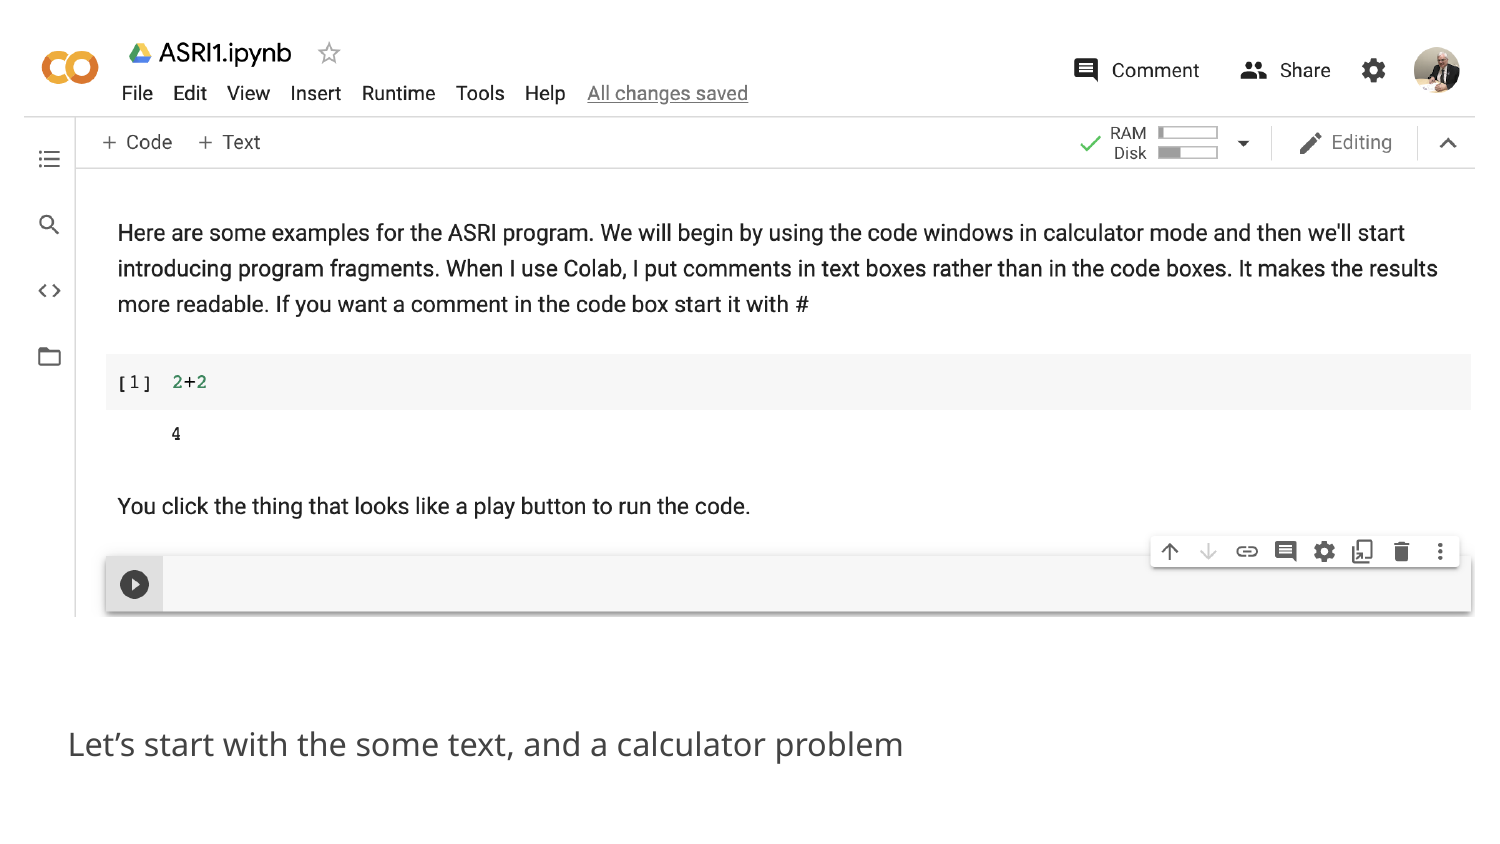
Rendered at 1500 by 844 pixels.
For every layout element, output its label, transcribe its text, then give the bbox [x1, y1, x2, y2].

list Let’s start with the some text, and a calculator problem [52, 694, 1037, 793]
picture [24, 24, 1476, 618]
